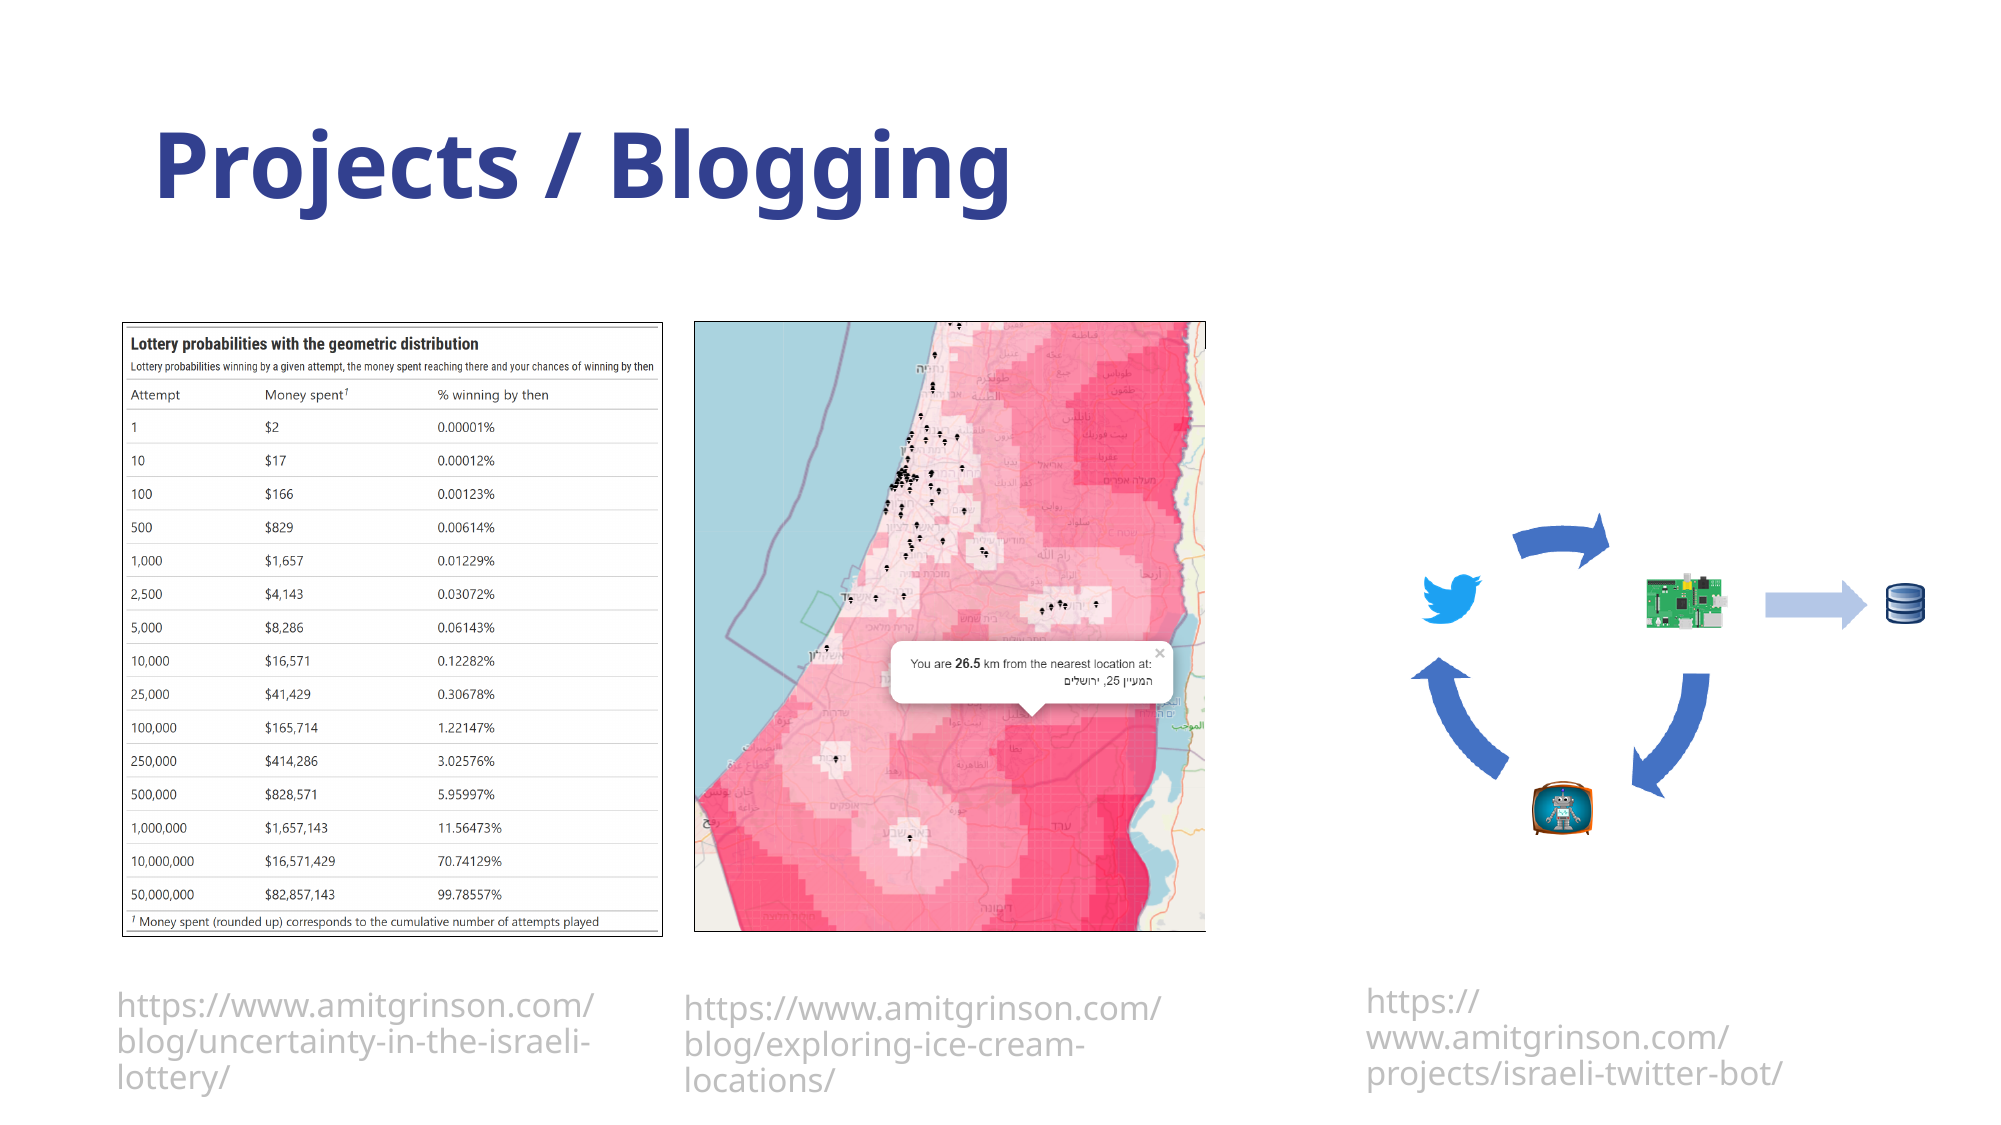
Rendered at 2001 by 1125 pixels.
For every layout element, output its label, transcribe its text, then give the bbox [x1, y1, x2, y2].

text_box https://www.amitgrinson.com/blog/exploring-ice-cream-locations/ [668, 984, 1232, 1080]
title Projects / Blogging [137, 59, 1863, 278]
picture [122, 322, 662, 937]
text_box https://www.amitgrinson.com/projects/israeli-twitter-bot/ [1350, 977, 1835, 1059]
text_box https://www.amitgrinson.com/blog/uncertainty-in-the-israeli-lottery/ [101, 981, 664, 1077]
picture [694, 322, 1981, 931]
